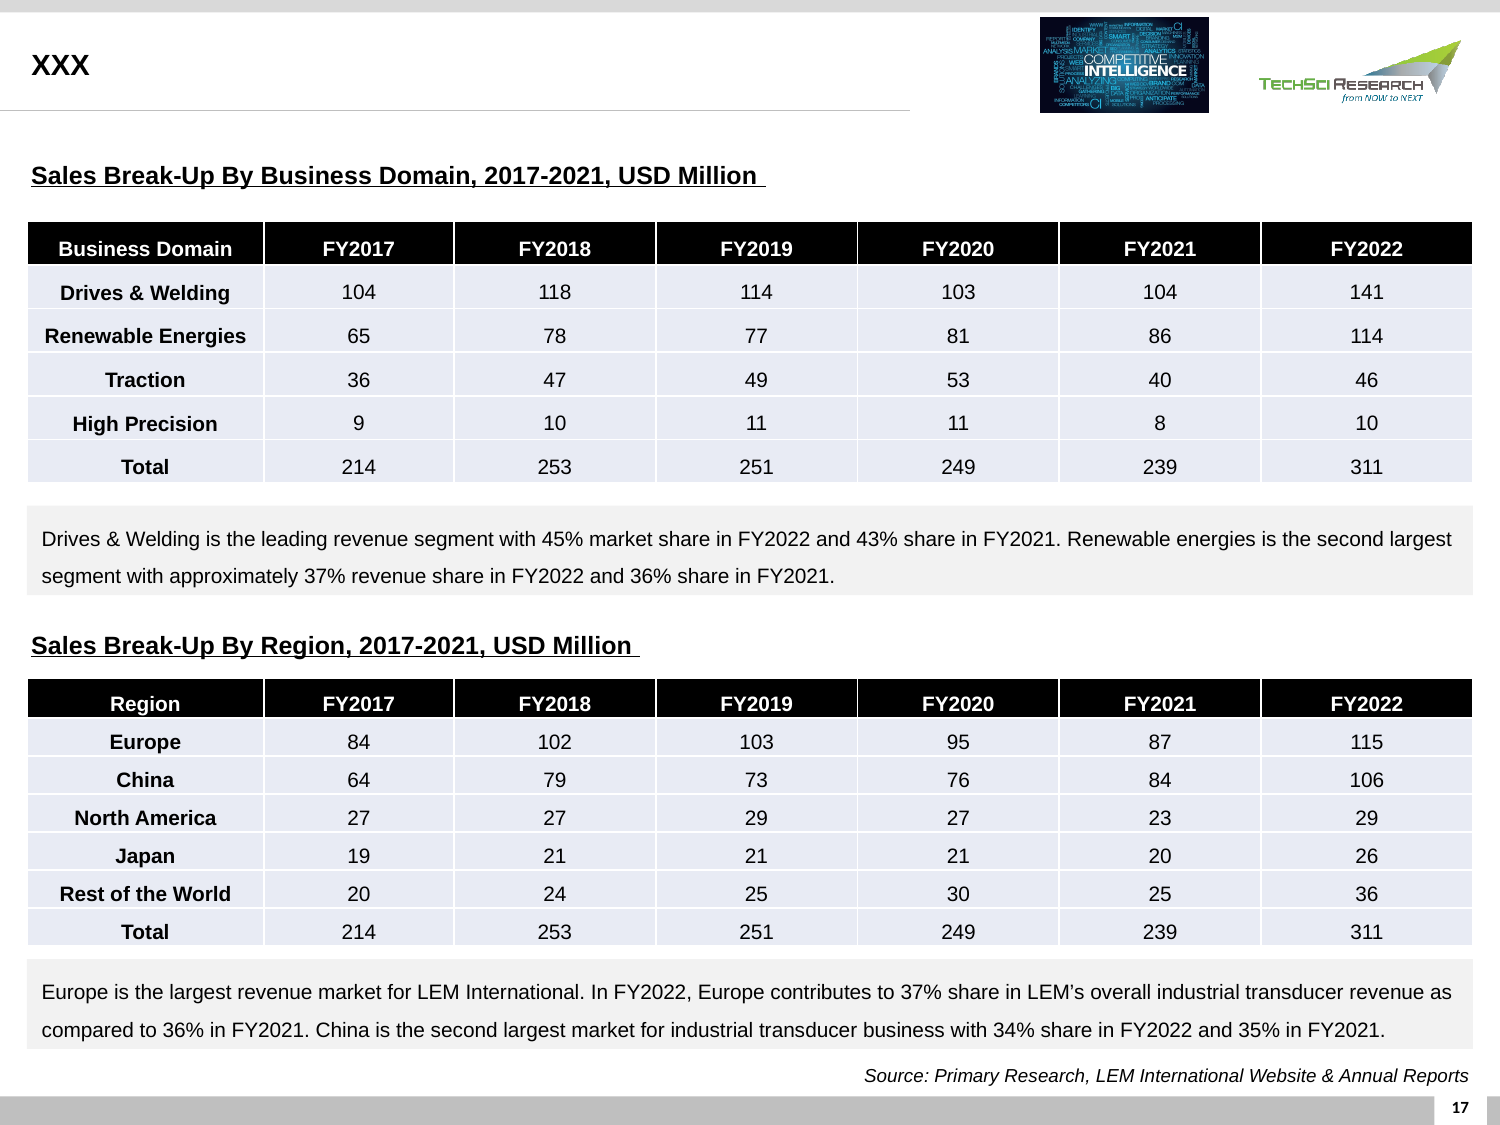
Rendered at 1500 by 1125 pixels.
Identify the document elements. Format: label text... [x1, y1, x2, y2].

table_cell 29 [657, 795, 857, 831]
table_header FY2018 [455, 679, 655, 717]
table_cell 103 [657, 719, 857, 755]
table_header FY2020 [858, 222, 1058, 264]
table_cell Total [28, 909, 263, 945]
table_cell 21 [657, 833, 857, 869]
table_cell 253 [455, 440, 655, 482]
table_cell Rest of the World [28, 871, 263, 907]
table_cell 84 [1060, 757, 1260, 793]
table_cell China [28, 757, 263, 793]
table_cell 11 [657, 397, 857, 439]
table_cell 249 [858, 909, 1058, 945]
table_header FY2021 [1060, 222, 1260, 264]
table_cell 84 [265, 719, 453, 755]
table_cell 20 [265, 871, 453, 907]
table_cell 76 [858, 757, 1058, 793]
table_cell 10 [1262, 397, 1472, 439]
table_cell Renewable Energies [28, 309, 263, 351]
table_cell 114 [657, 266, 857, 308]
table_cell 46 [1262, 353, 1472, 395]
table_cell 102 [455, 719, 655, 755]
picture [1257, 39, 1461, 104]
table_cell 251 [657, 909, 857, 945]
table_cell 53 [858, 353, 1058, 395]
table_cell 114 [1262, 309, 1472, 351]
table_cell High Precision [28, 397, 263, 439]
table_header FY2017 [265, 222, 453, 264]
table_cell 11 [858, 397, 1058, 439]
table_cell 79 [455, 757, 655, 793]
text_box Drives & Welding is the leading revenue segment with 45% market share in FY2022 and 43% share in FY2021. Renewable energies is the second largest segment with approximately 37% revenue share in FY2022 and 36% share in FY2021. [26, 505, 1473, 596]
table_cell 23 [1060, 795, 1260, 831]
table_header FY2022 [1262, 679, 1472, 717]
table_cell 26 [1262, 833, 1472, 869]
table_cell Europe [28, 719, 263, 755]
table_cell 87 [1060, 719, 1260, 755]
table_cell 214 [265, 440, 453, 482]
table_cell 21 [858, 833, 1058, 869]
table_header FY2019 [657, 679, 857, 717]
table_cell 27 [455, 795, 655, 831]
table_header Business Domain [28, 222, 263, 264]
table_cell 141 [1262, 266, 1472, 308]
table_cell 36 [265, 353, 453, 395]
table_cell 47 [455, 353, 655, 395]
text_box Sales Break-Up By Business Domain, 2017-2021, USD Million [16, 137, 822, 198]
table_cell 214 [265, 909, 453, 945]
table_cell 65 [265, 309, 453, 351]
table_header FY2018 [455, 222, 655, 264]
table_header FY2021 [1060, 679, 1260, 717]
table_cell Total [28, 440, 263, 482]
table_cell 27 [265, 795, 453, 831]
table_cell 36 [1262, 871, 1472, 907]
table_cell Traction [28, 353, 263, 395]
picture [1040, 17, 1209, 113]
table_cell 49 [657, 353, 857, 395]
table_header Region [28, 679, 263, 717]
table_cell 19 [265, 833, 453, 869]
table_cell 8 [1060, 397, 1260, 439]
table_cell Japan [28, 833, 263, 869]
text_box Sales Break-Up By Region, 2017-2021, USD Million [16, 607, 750, 667]
table_cell Drives & Welding [28, 266, 263, 308]
table_cell North America [28, 795, 263, 831]
table_cell 73 [657, 757, 857, 793]
table_header FY2019 [657, 222, 857, 264]
table_cell 10 [455, 397, 655, 439]
table_header FY2020 [858, 679, 1058, 717]
table_cell 103 [858, 266, 1058, 308]
table_header FY2017 [265, 679, 453, 717]
table_cell 249 [858, 440, 1058, 482]
table_cell 104 [265, 266, 453, 308]
table_cell 81 [858, 309, 1058, 351]
table_cell 106 [1262, 757, 1472, 793]
table_cell 239 [1060, 909, 1260, 945]
table_cell 25 [1060, 871, 1260, 907]
table_cell 311 [1262, 440, 1472, 482]
table_cell 86 [1060, 309, 1260, 351]
list XXX [16, 37, 930, 94]
table_cell 78 [455, 309, 655, 351]
text_box Europe is the largest revenue market for LEM International. In FY2022, Europe contributes to 37% share in LEM’s overall industrial transducer revenue as compared to 36% in FY2021. China is the second largest market for industrial transducer business with 34% share in FY2022 and 35% in FY2021. [26, 959, 1473, 1049]
table_cell 20 [1060, 833, 1260, 869]
table_cell 27 [858, 795, 1058, 831]
table_cell 251 [657, 440, 857, 482]
table_cell 95 [858, 719, 1058, 755]
table_cell 118 [455, 266, 655, 308]
table_cell 25 [657, 871, 857, 907]
table_cell 64 [265, 757, 453, 793]
text_box Source: Primary Research, LEM International Website & Annual Reports [804, 1054, 1484, 1094]
table_cell 40 [1060, 353, 1260, 395]
table_cell 104 [1060, 266, 1260, 308]
table_cell 311 [1262, 909, 1472, 945]
table_cell 21 [455, 833, 655, 869]
table_cell 9 [265, 397, 453, 439]
table_cell 115 [1262, 719, 1472, 755]
table_cell 239 [1060, 440, 1260, 482]
table_cell 24 [455, 871, 655, 907]
table_cell 30 [858, 871, 1058, 907]
table_cell 253 [455, 909, 655, 945]
table_cell 77 [657, 309, 857, 351]
table_header FY2022 [1262, 222, 1472, 264]
table_cell 29 [1262, 795, 1472, 831]
